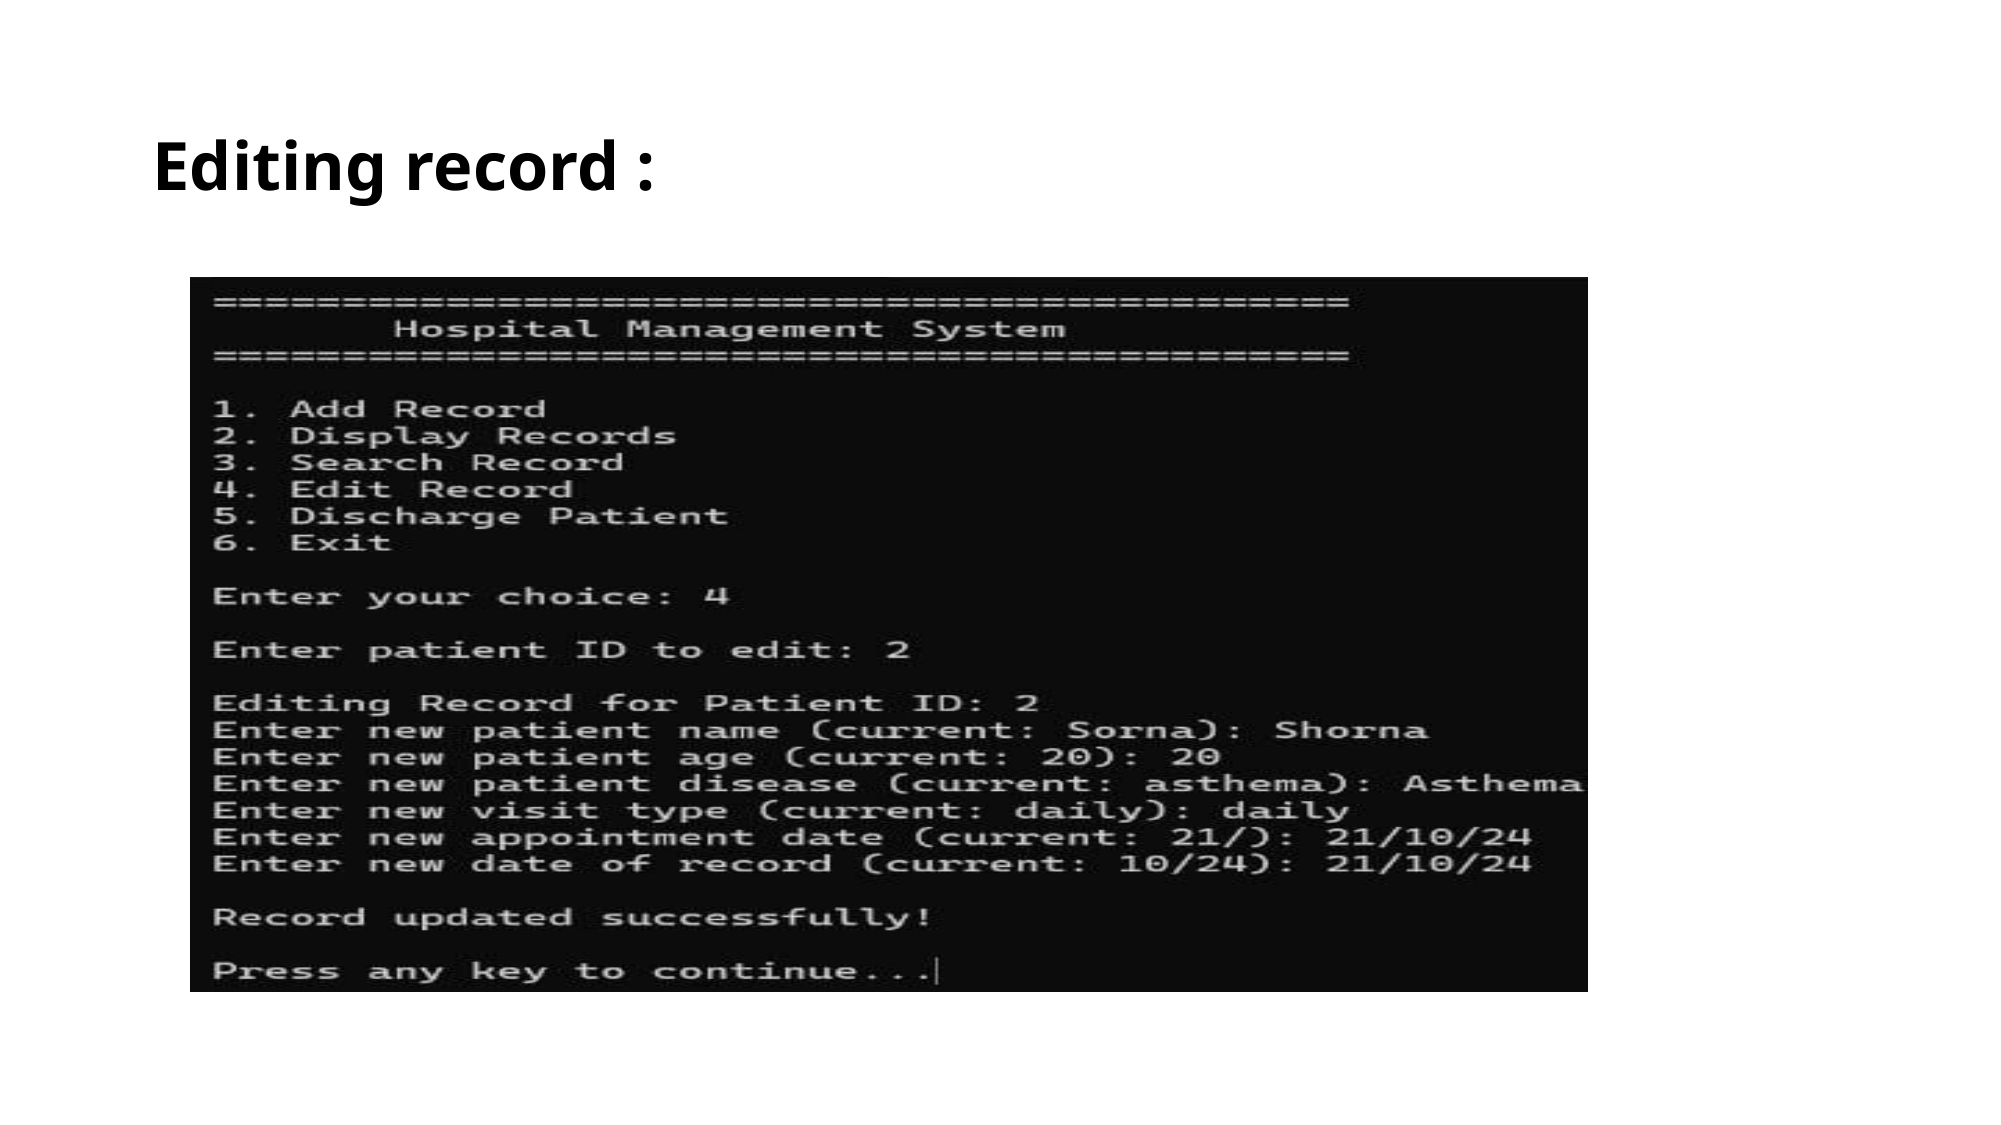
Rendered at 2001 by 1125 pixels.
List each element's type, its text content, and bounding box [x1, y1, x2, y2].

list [190, 277, 1588, 992]
title Editing record : [137, 59, 1863, 278]
